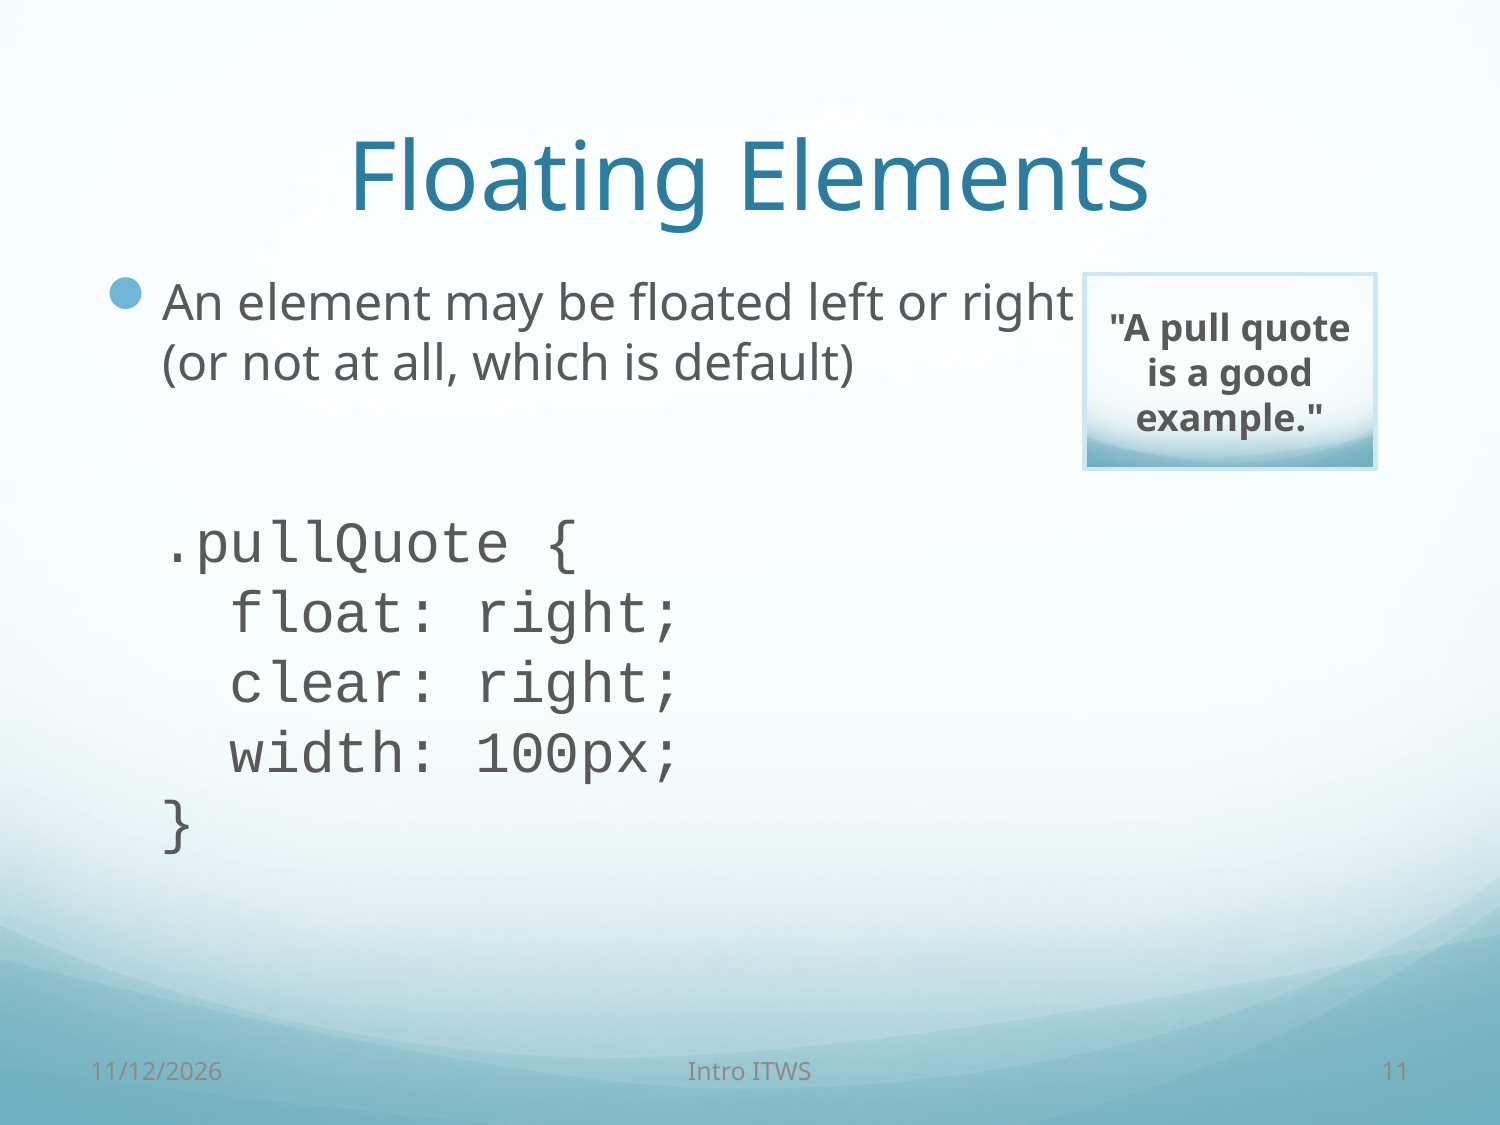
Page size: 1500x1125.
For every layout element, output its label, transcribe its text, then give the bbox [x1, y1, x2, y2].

text_box "A pull quote is a good example." [1084, 273, 1376, 469]
list An element may be floated left or right (or not at all, which is default) .pullQuote { float: right; clear: right; width: 100px; } [89, 262, 1410, 976]
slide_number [75, 1042, 425, 1103]
title Floating Elements [89, 17, 1410, 238]
footer Intro ITWS [512, 1042, 988, 1103]
slide_number 11 [1074, 1042, 1425, 1103]
